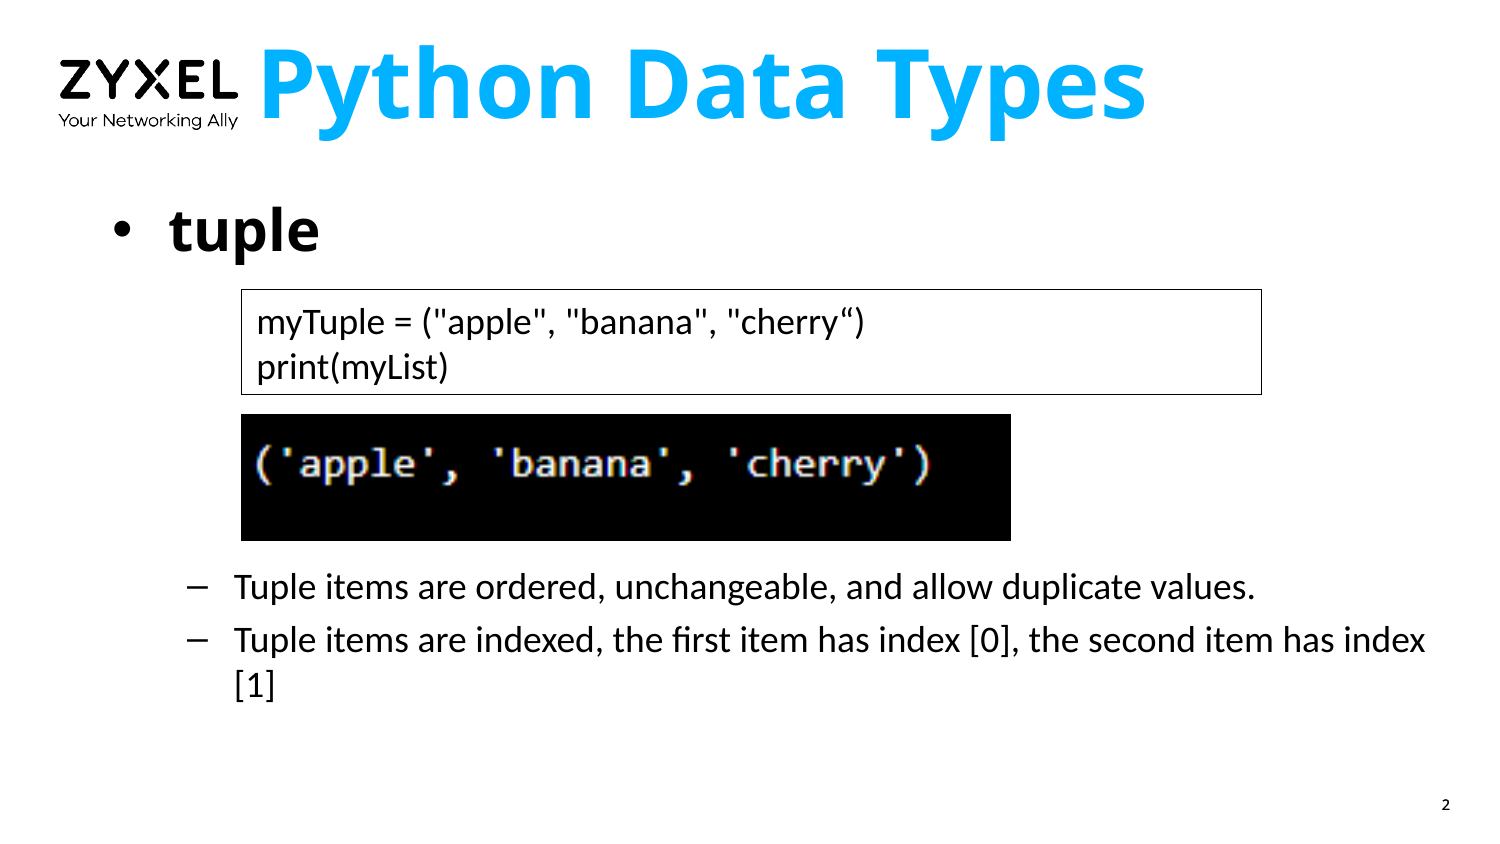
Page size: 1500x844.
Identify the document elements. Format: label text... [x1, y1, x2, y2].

picture [241, 414, 1011, 541]
text_box tuple Tuple items are ordered, unchangeable, and allow duplicate values. Tuple items are indexed, the first item has index [0], the second item has index [1] [97, 185, 1460, 806]
picture [0, 20, 296, 169]
title Python Data Types [256, 35, 1387, 142]
text_box myTuple = ("apple", "banana", "cherry“) print(myList) [241, 289, 1262, 395]
